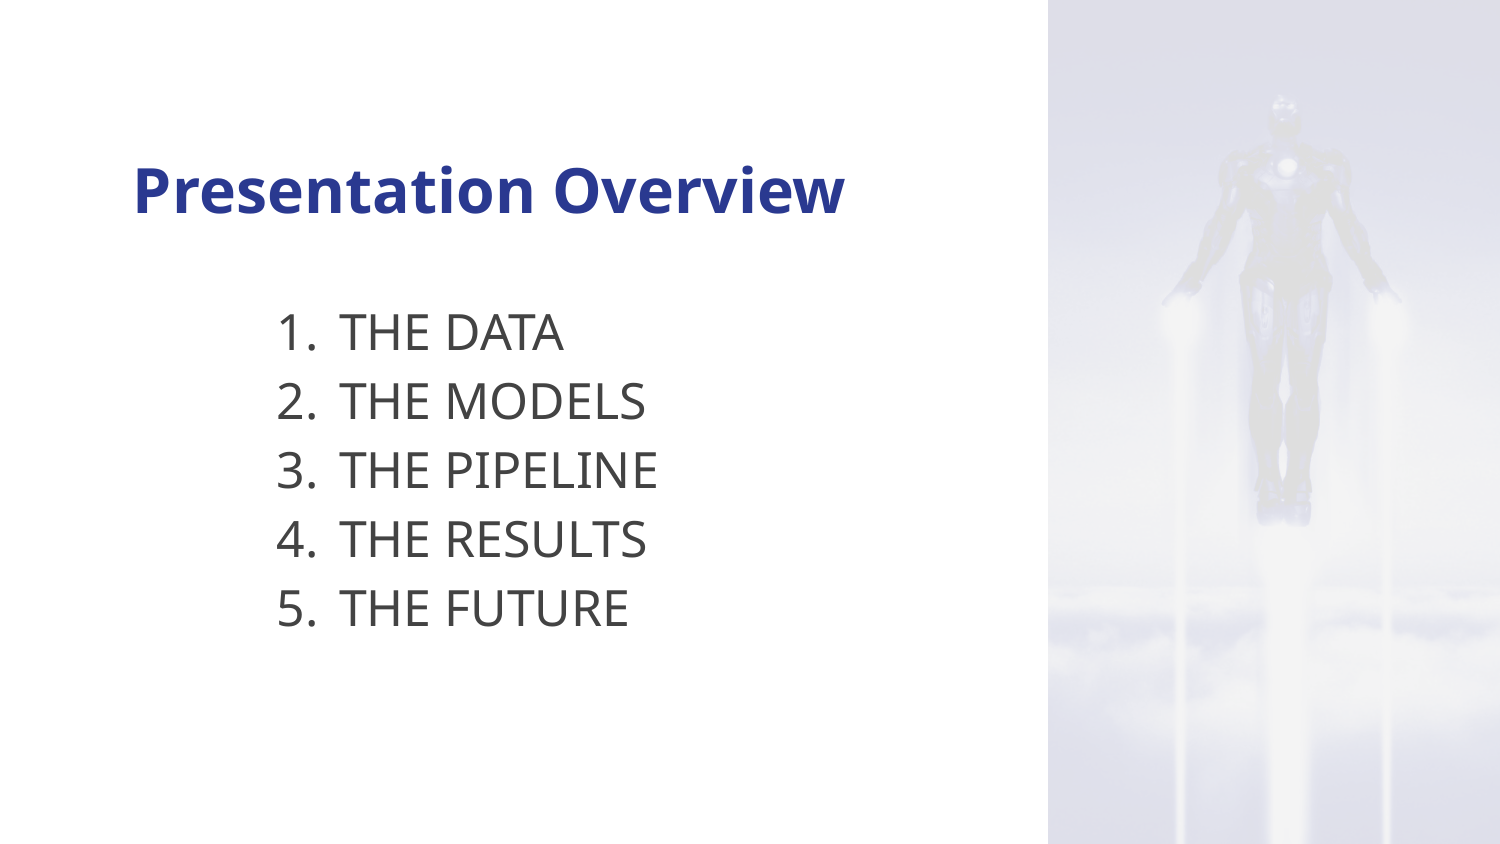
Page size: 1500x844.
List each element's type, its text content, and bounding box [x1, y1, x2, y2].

title Presentation Overview [117, 135, 881, 236]
list THE DATA THE MODELS THE PIPELINE THE RESULTS THE FUTURE [249, 276, 749, 669]
picture [1048, 0, 1500, 844]
